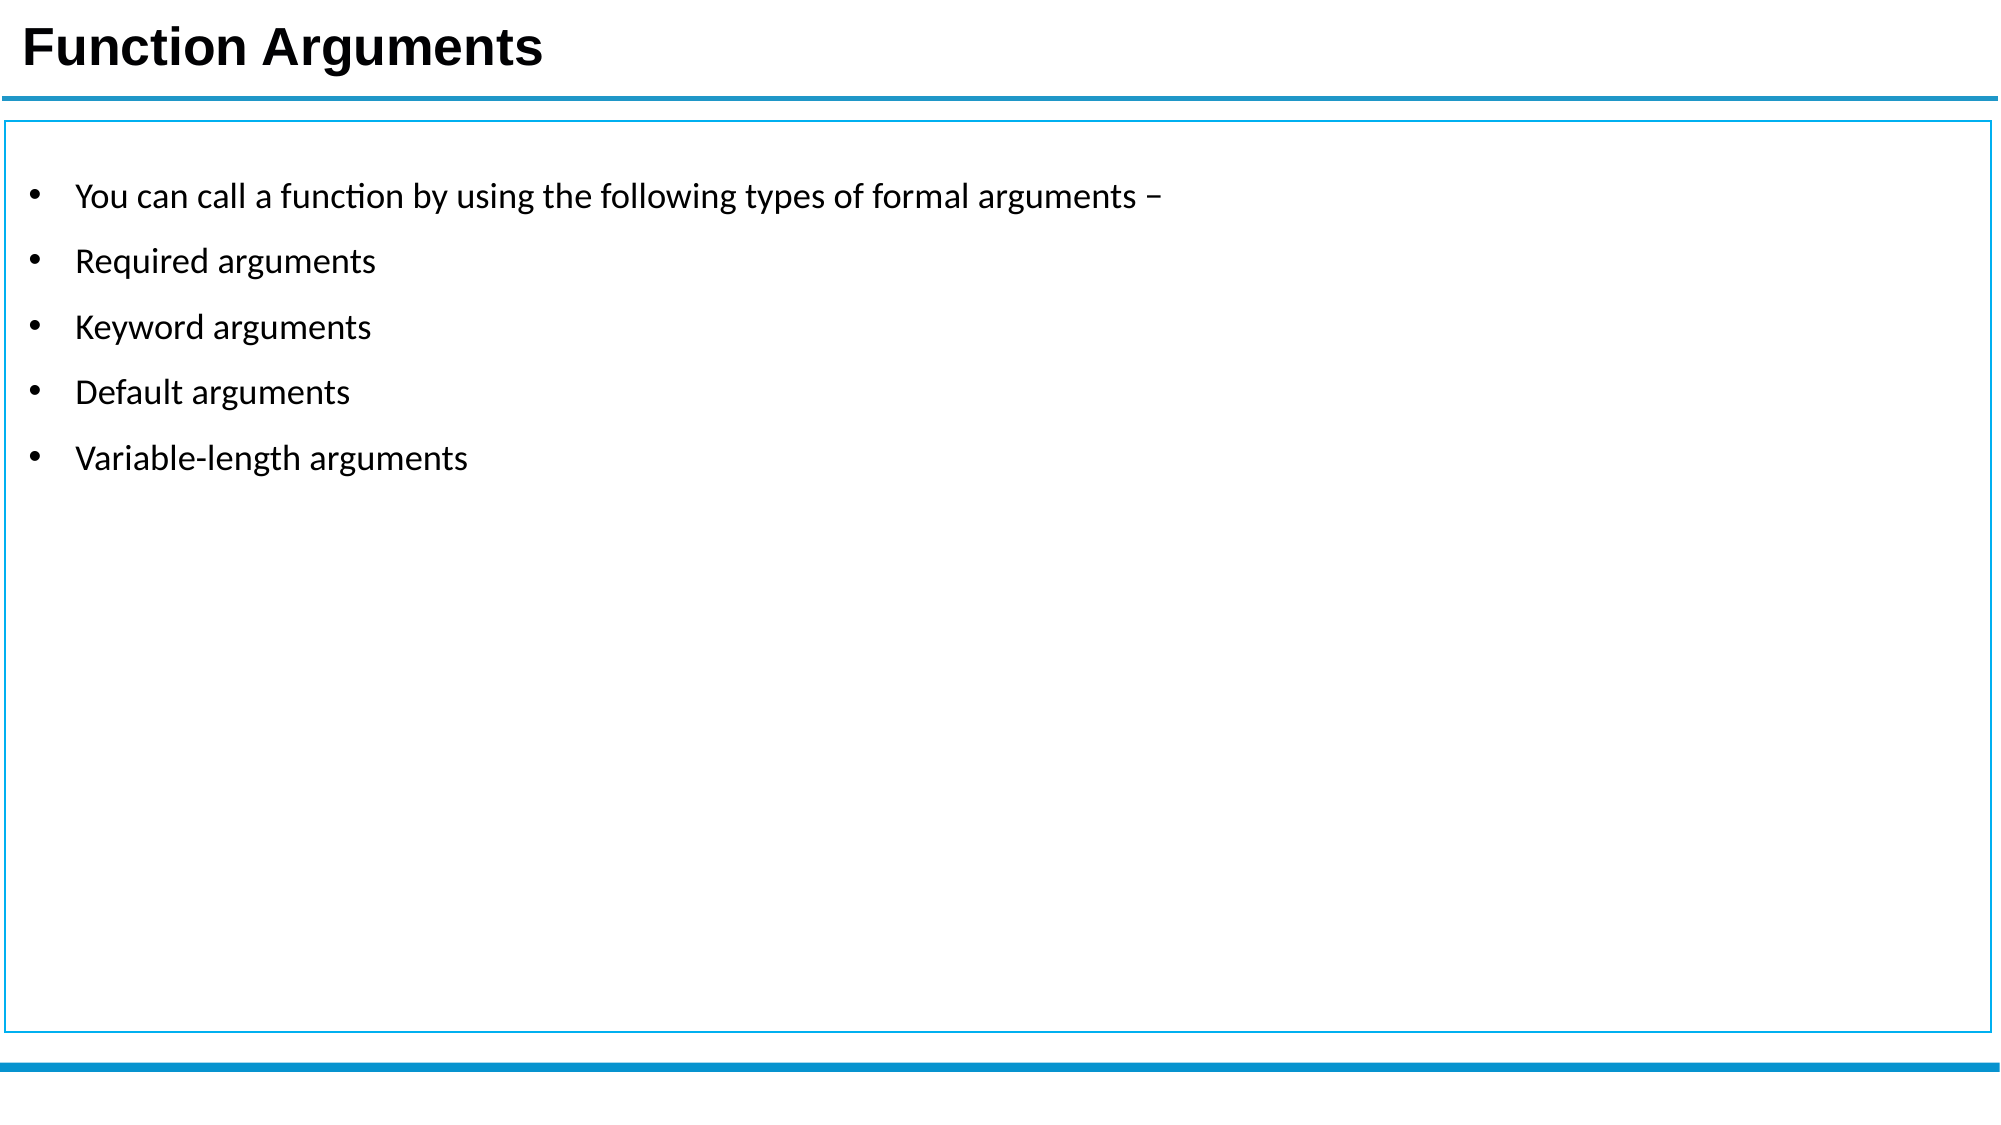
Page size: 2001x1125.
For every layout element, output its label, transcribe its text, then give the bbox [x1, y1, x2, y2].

text_box [0, 1062, 2000, 1072]
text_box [4, 120, 1992, 1032]
text_box Function Arguments [20, 11, 1421, 76]
